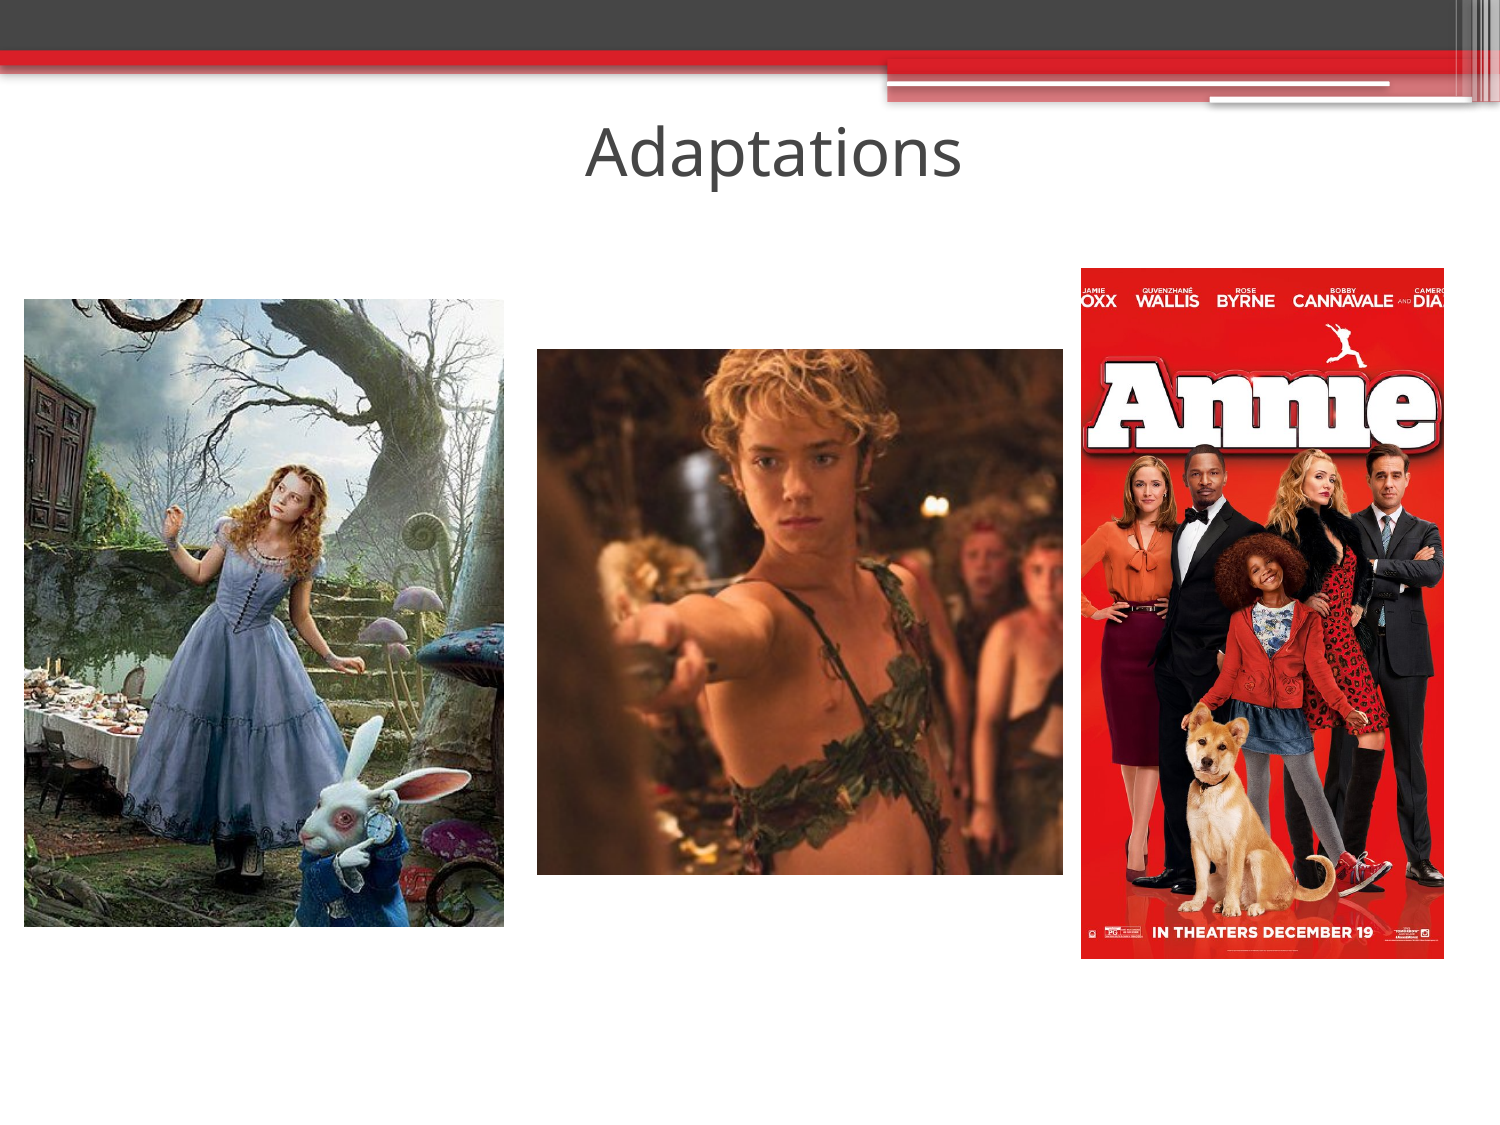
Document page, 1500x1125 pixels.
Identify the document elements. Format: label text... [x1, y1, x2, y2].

title Adaptations [99, 62, 1451, 238]
picture [537, 349, 1063, 876]
picture [1081, 268, 1445, 959]
picture [24, 299, 504, 927]
